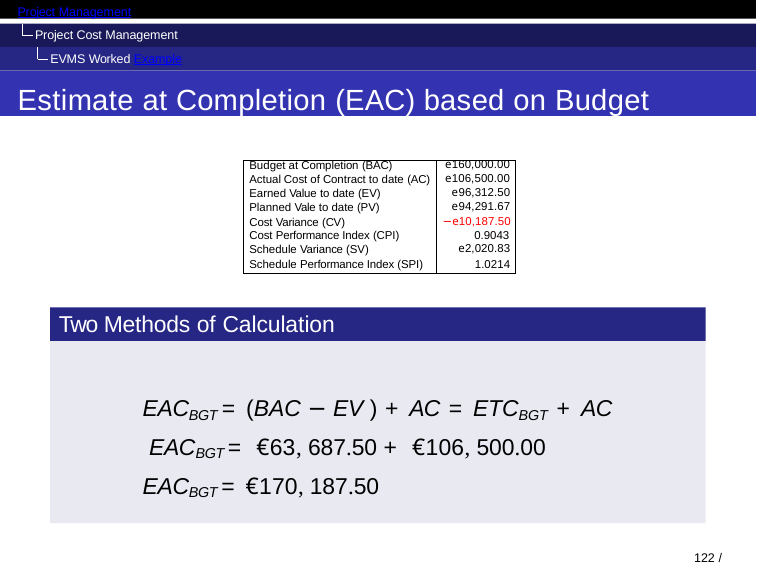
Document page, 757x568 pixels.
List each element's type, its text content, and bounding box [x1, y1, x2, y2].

table_cell Earned Value to date (EV) [244, 188, 436, 202]
table_cell Cost Variance (CV) Cost Performance Index (CPI) [244, 216, 436, 244]
table_cell −e10,187.50 0.9043 [437, 216, 515, 244]
table_cell e106,500.00 [437, 174, 515, 188]
table_cell 1.0214 [437, 258, 515, 273]
table_cell e2,020.83 [437, 244, 515, 258]
table_cell Planned Vale to date (PV) [244, 202, 436, 216]
table_cell e94,291.67 [437, 202, 515, 216]
text_box Estimate at Completion (EAC) based on Budget [0, 70, 756, 116]
text_box [50, 341, 706, 524]
text_box Two Methods of Calculation [56, 308, 339, 338]
text_box [0, 23, 33, 47]
text_box Project Management [0, 0, 756, 19]
text_box EACBGT = (BAC − EV ) + AC = ETCBGT + AC EACBGT = €63, 687.50 + €106, 500.00 EACBGT = €170, 187.50 [134, 382, 620, 501]
text_box [186, 23, 756, 47]
text_box [50, 307, 706, 341]
table_cell Schedule Performance Index (SPI) [244, 258, 436, 273]
table_cell e96,312.50 [437, 188, 515, 202]
text_box 122 / 128 [687, 548, 746, 568]
table_header e160,000.00 [437, 161, 515, 174]
text_box [0, 47, 756, 70]
table_cell Schedule Variance (SV) [244, 244, 436, 258]
text_box Project Cost Management EVMS Worked Example [33, 16, 186, 66]
table_cell Actual Cost of Contract to date (AC) [244, 174, 436, 188]
table_header Budget at Completion (BAC) [244, 161, 436, 174]
